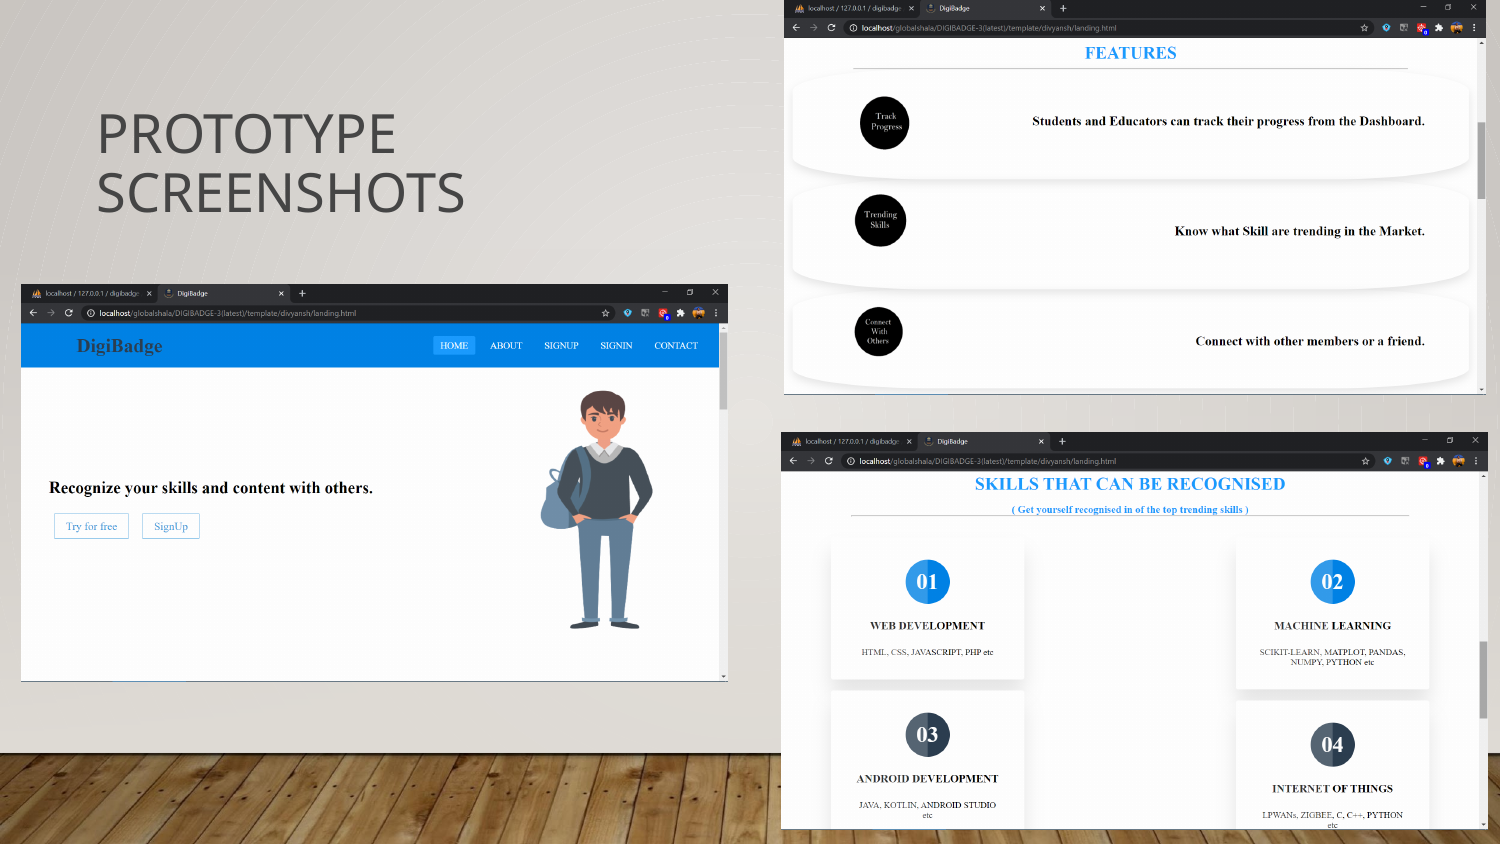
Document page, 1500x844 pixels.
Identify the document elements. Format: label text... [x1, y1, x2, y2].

picture [21, 283, 728, 682]
picture [0, 432, 1500, 844]
picture [784, 0, 1486, 395]
title PROTOTYPE SCREENSHOTS [81, 91, 492, 249]
